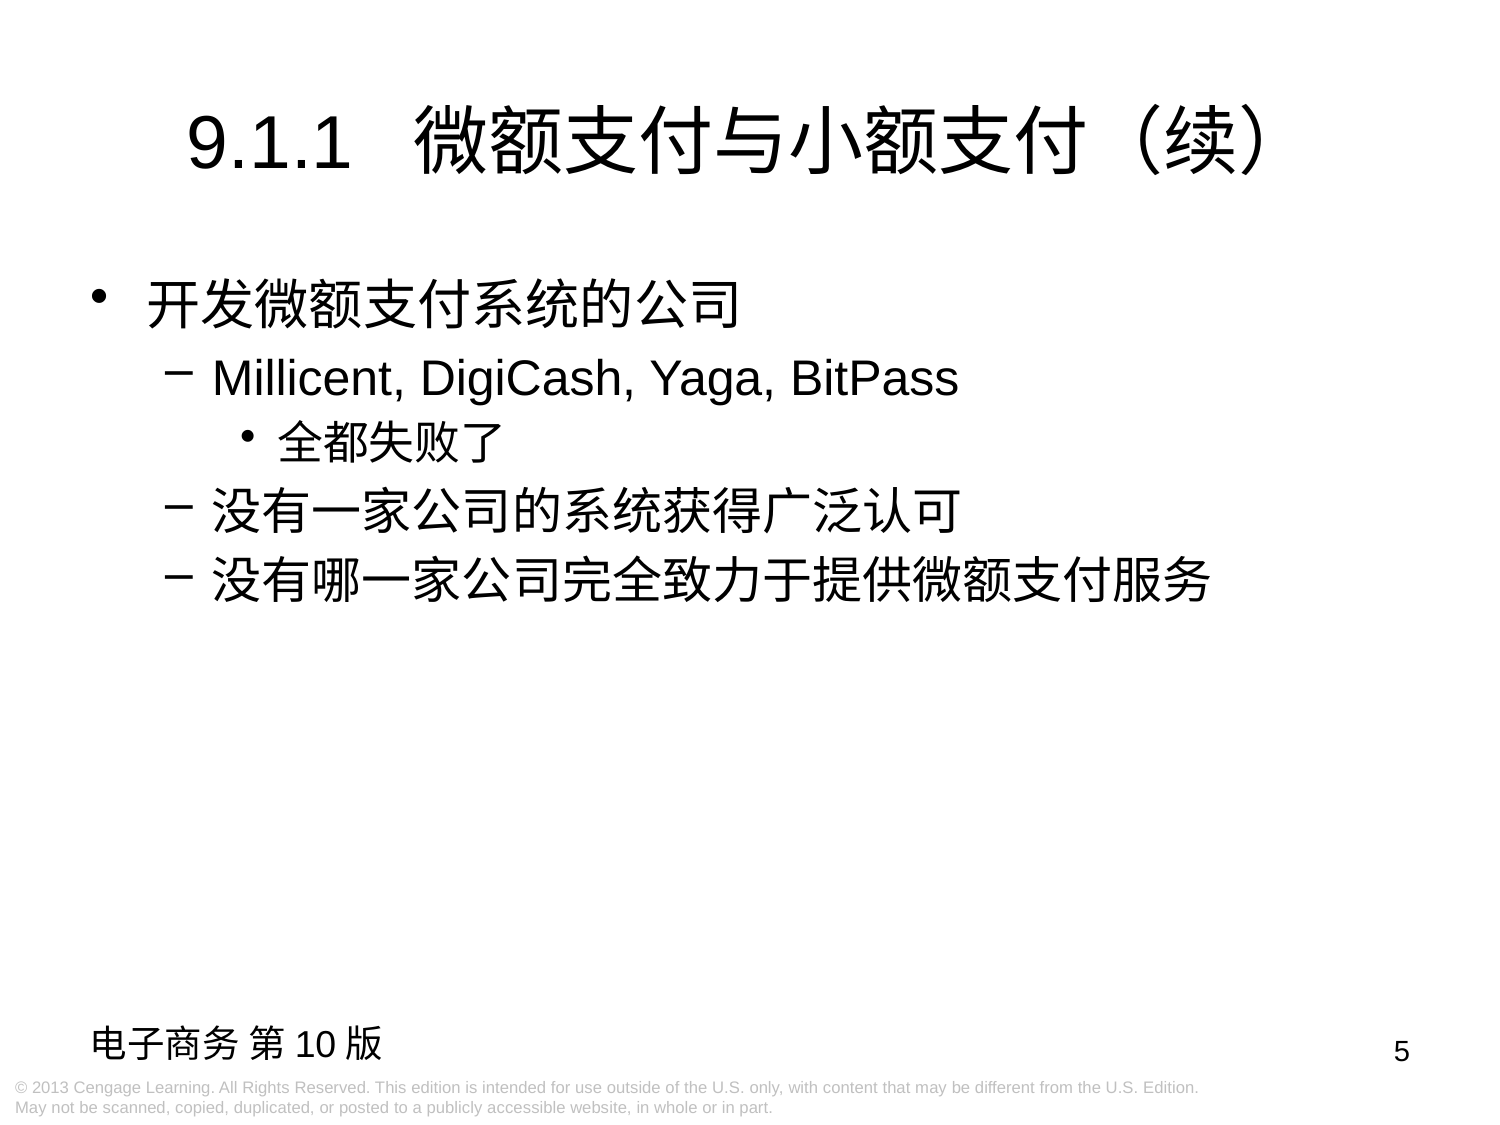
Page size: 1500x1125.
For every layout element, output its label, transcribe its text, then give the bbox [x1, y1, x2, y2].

list 开发微额支付系统的公司 Millicent, DigiCash, Yaga, BitPass 全都失败了 没有一家公司的系统获得广泛认可 没有哪一家公司完全致力于提供微额支付服务 [75, 262, 1425, 1005]
title 9.1.1 微额支付与小额支付（续） [75, 45, 1425, 233]
slide_number 5 [1074, 1024, 1426, 1103]
